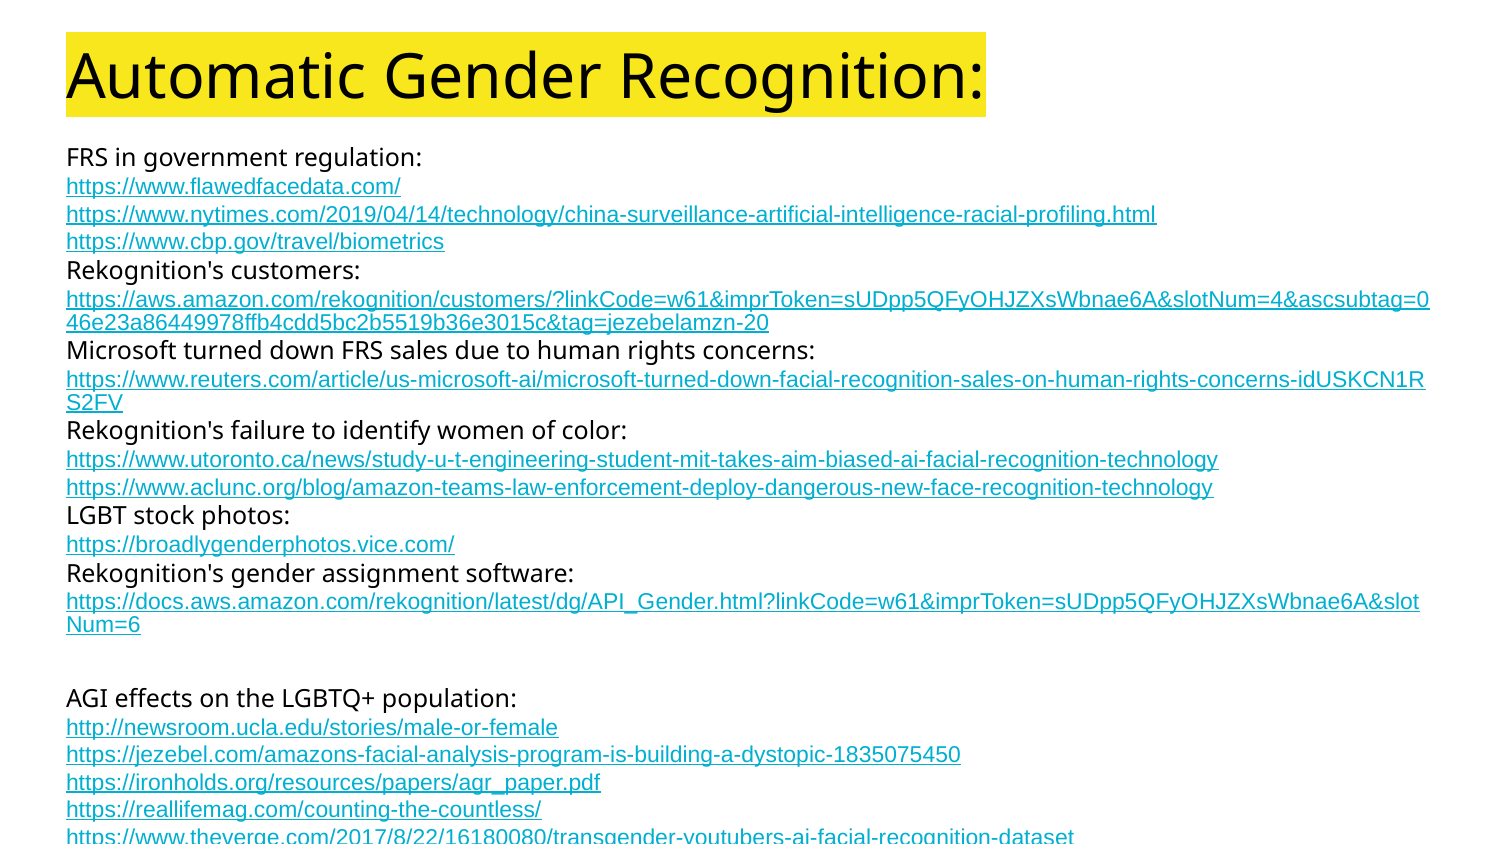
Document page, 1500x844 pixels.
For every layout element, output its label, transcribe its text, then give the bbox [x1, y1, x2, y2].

list FRS in government regulation: https://www.flawedfacedata.com/ https://www.nytimes.com/2019/04/14/technology/china-surveillance-artificial-intelligence-racial-profiling.html https://www.cbp.gov/travel/biometrics Rekognition's customers: https://aws.amazon.com/rekognition/customers/?linkCode=w61&imprToken=sUDpp5QFyOHJZXsWbnae6A&slotNum=4&ascsubtag=046e23a86449978ffb4cdd5bc2b5519b36e3015c&tag=jezebelamzn-20 Microsoft turned down FRS sales due to human rights concerns: https://www.reuters.com/article/us-microsoft-ai/microsoft-turned-down-facial-recognition-sales-on-human-rights-concerns-idUSKCN1RS2FV Rekognition's failure to identify women of color: https://www.utoronto.ca/news/study-u-t-engineering-student-mit-takes-aim-biased-ai-facial-recognition-technology https://www.aclunc.org/blog/amazon-teams-law-enforcement-deploy-dangerous-new-face-recognition-technology LGBT stock photos: https://broadlygenderphotos.vice.com/ Rekognition's gender assignment software: https://docs.aws.amazon.com/rekognition/latest/dg/API_Gender.html?linkCode=w61&imprToken=sUDpp5QFyOHJZXsWbnae6A&slotNum=6 AGI effects on the LGBTQ+ population: http://newsroom.ucla.edu/stories/male-or-female https://jezebel.com/amazons-facial-analysis-program-is-building-a-dystopic-1835075450 https://ironholds.org/resources/papers/agr_paper.pdf https://reallifemag.com/counting-the-countless/ https://www.theverge.com/2017/8/22/16180080/transgender-youtubers-ai-facial-recognition-dataset [51, 126, 1449, 832]
title Automatic Gender Recognition: [51, 20, 1449, 115]
